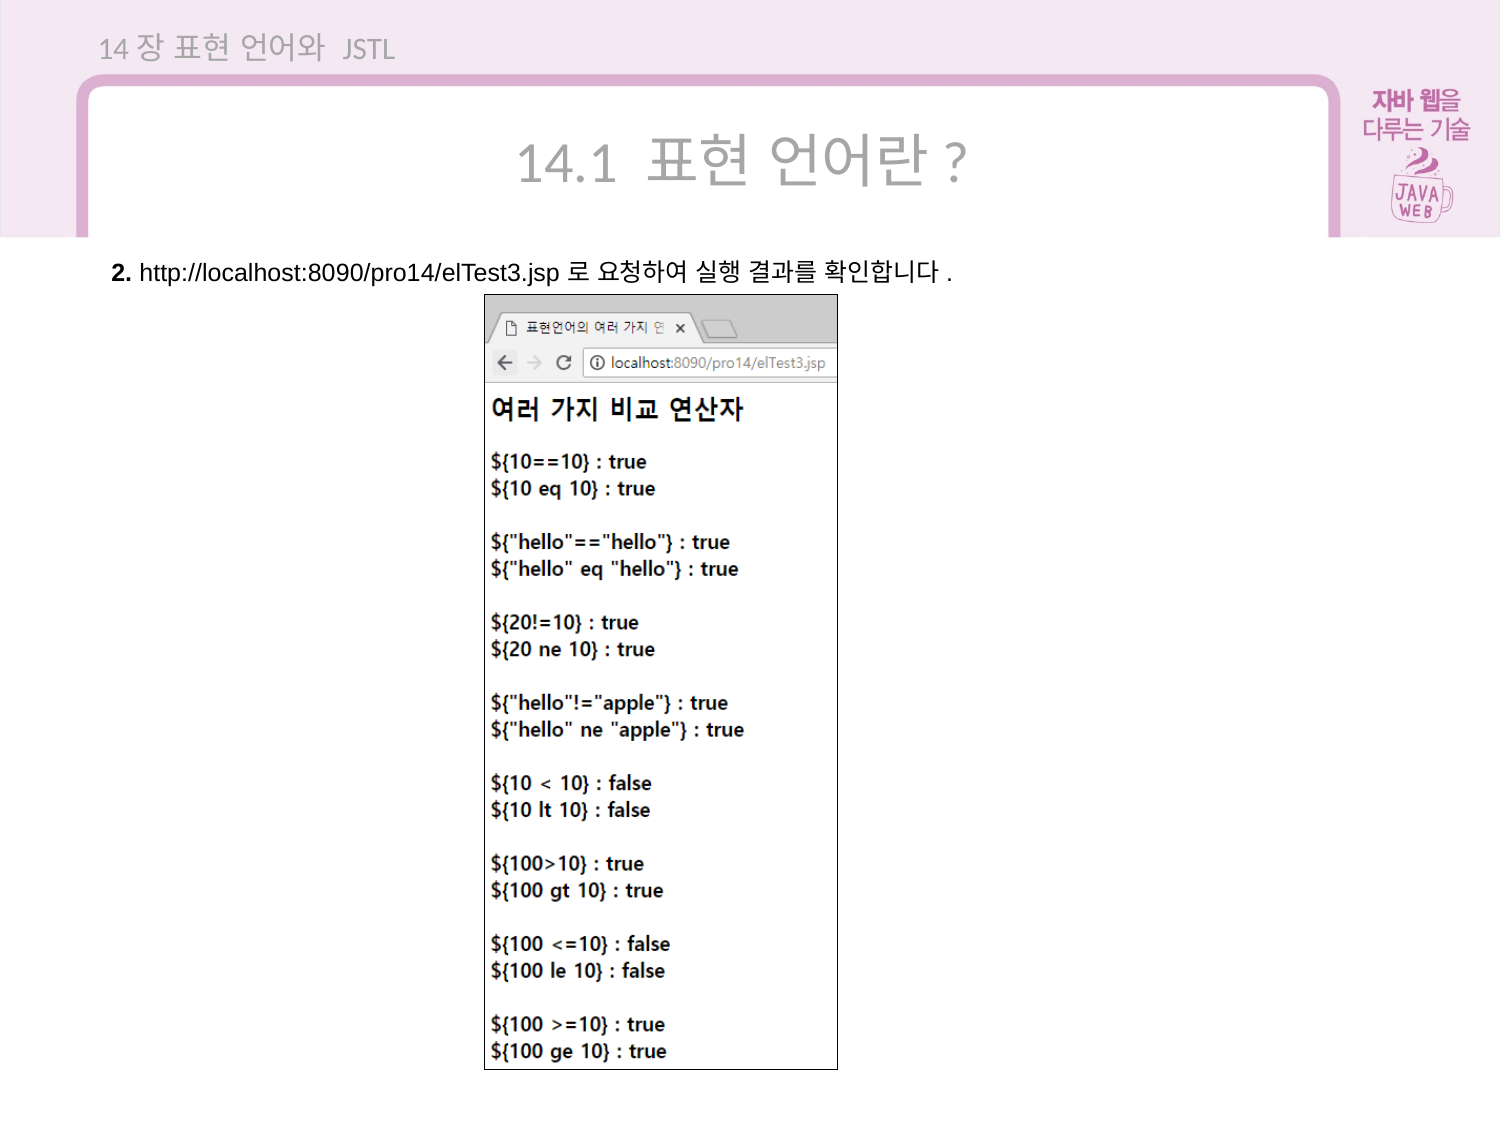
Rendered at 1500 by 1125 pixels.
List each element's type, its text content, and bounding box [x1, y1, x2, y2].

text_box 14장 표현 언어와 JSTL [82, 0, 1133, 74]
picture [0, 0, 1500, 1125]
text_box 14.1 표현 언어란? [217, 117, 1268, 202]
text_box 2. http://localhost:8090/pro14/elTest3.jsp로 요청하여 실행 결과를 확인합니다. [96, 249, 1336, 294]
